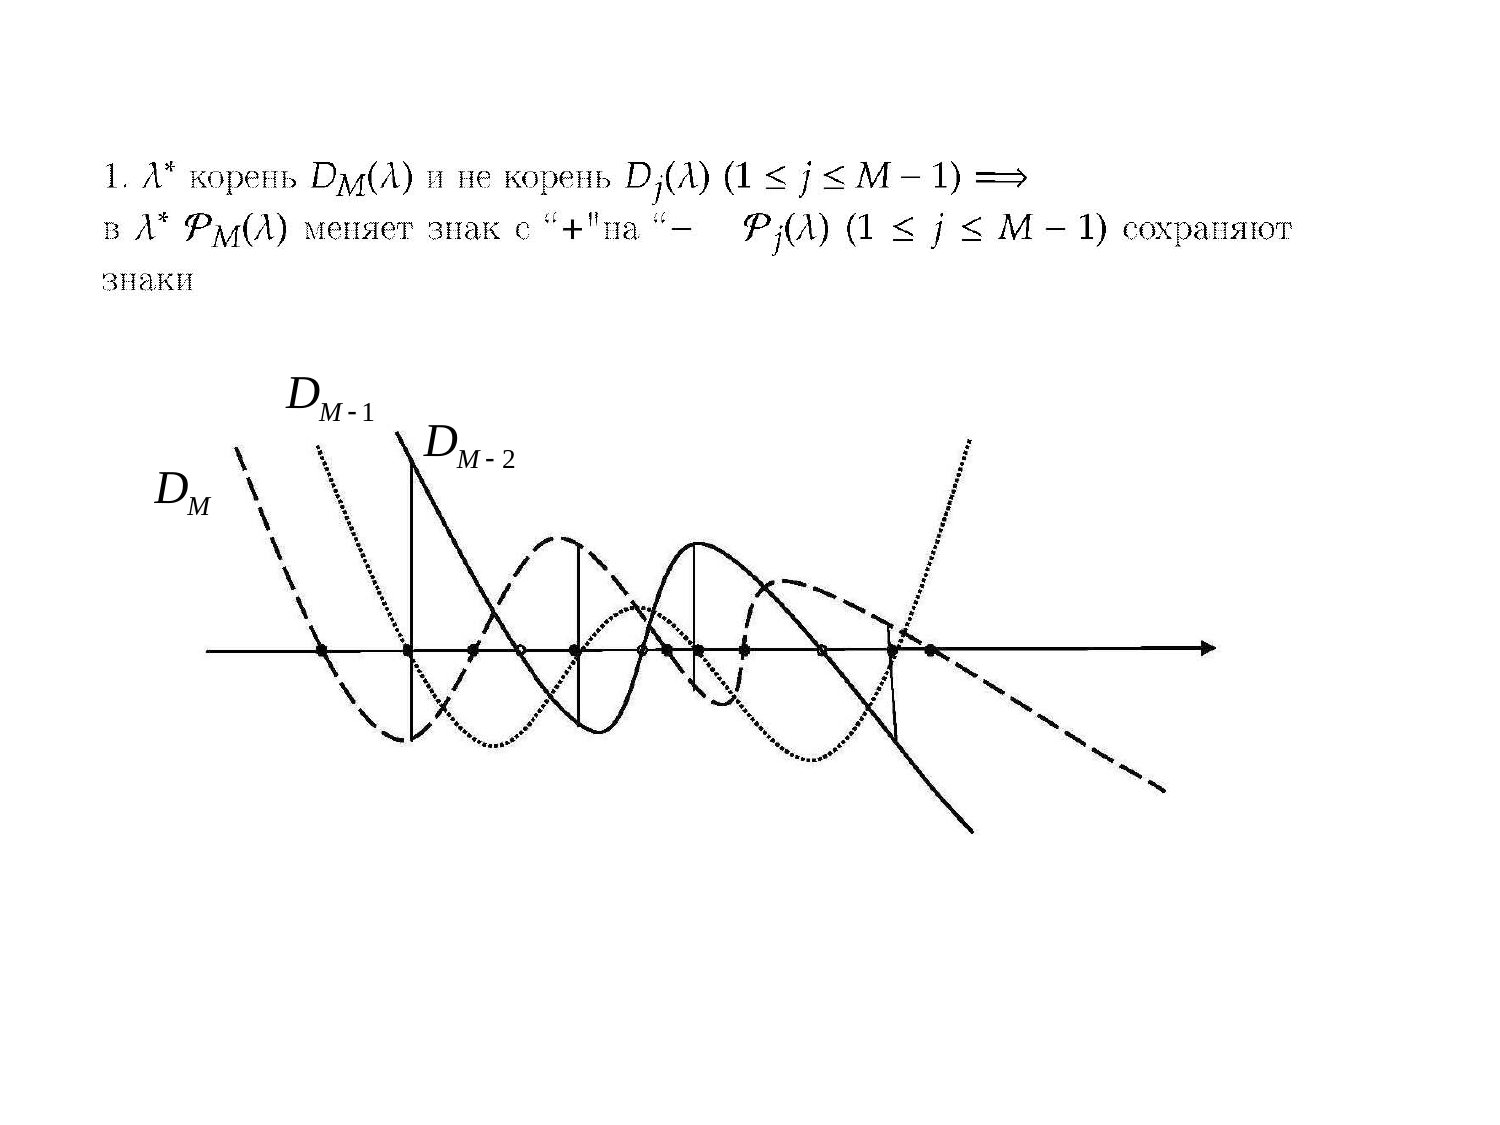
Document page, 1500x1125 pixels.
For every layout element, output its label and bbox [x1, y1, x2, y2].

picture [21, 0, 1478, 1125]
text_box [277, 361, 381, 433]
text_box [145, 455, 225, 528]
text_box [415, 408, 526, 480]
